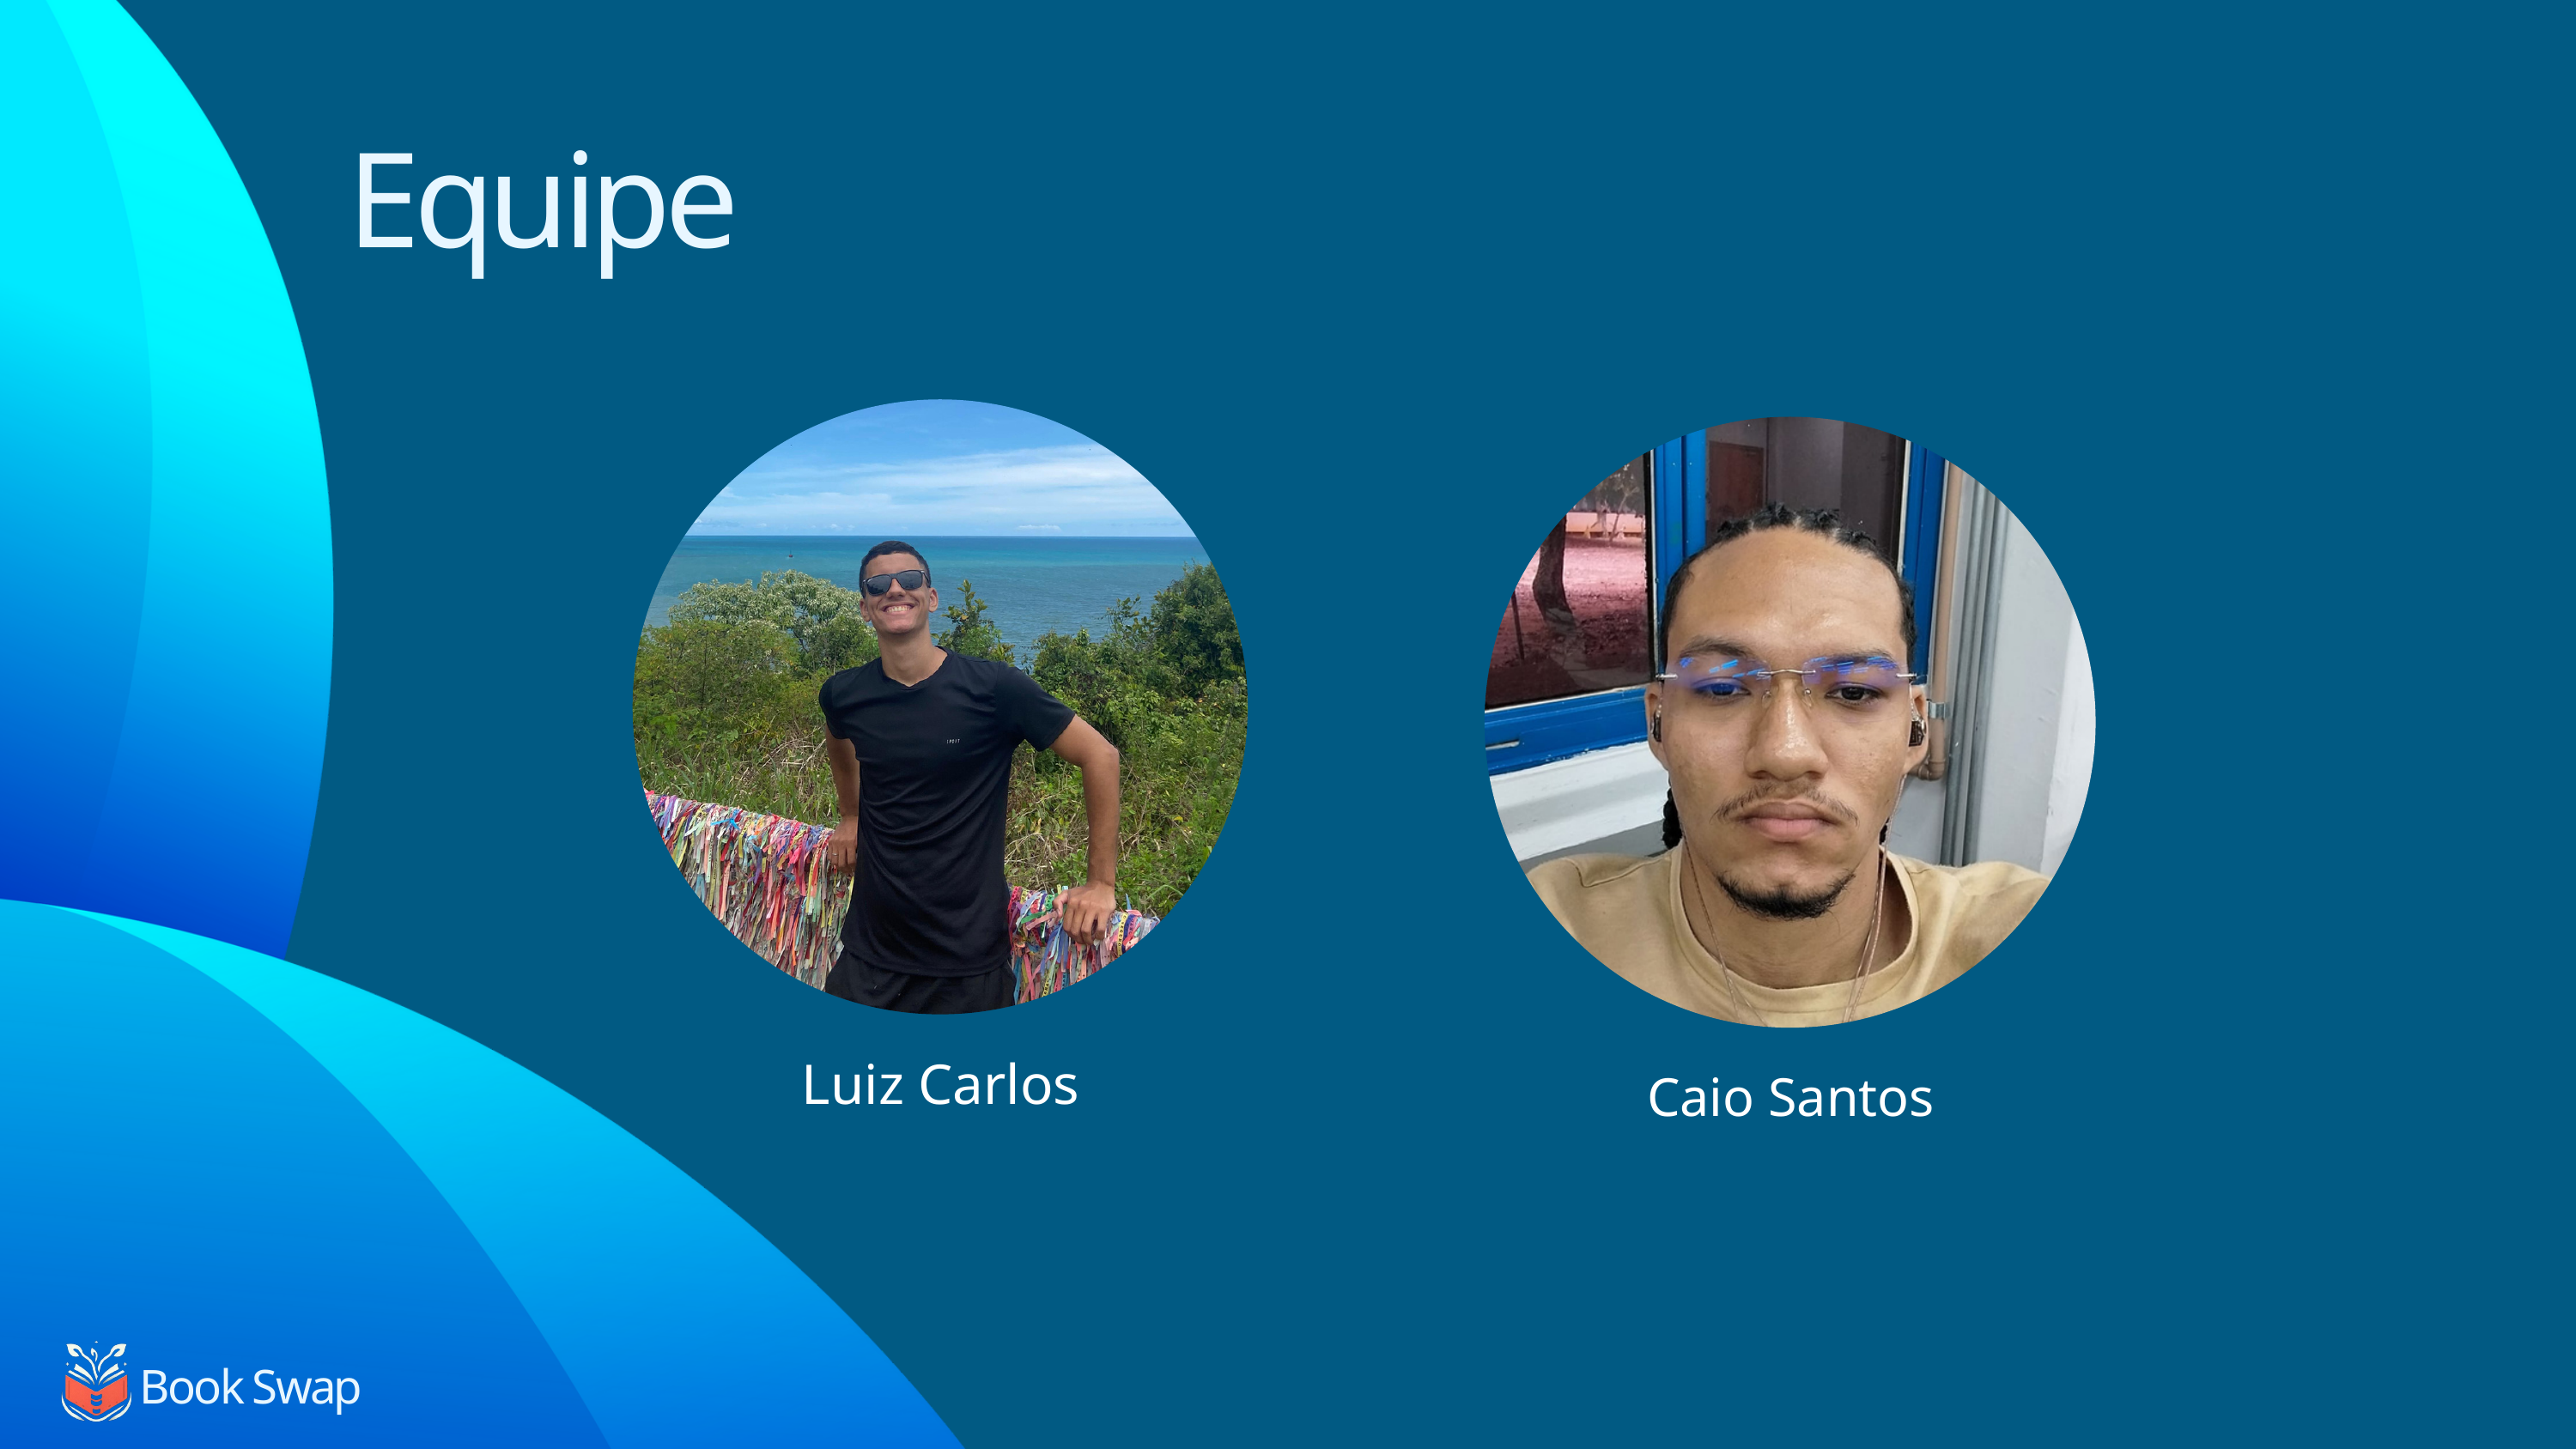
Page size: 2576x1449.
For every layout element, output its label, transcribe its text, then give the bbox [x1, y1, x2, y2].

text_box [0, 0, 1018, 1449]
text_box Equipe [347, 124, 1820, 275]
text_box Luiz Carlos [702, 1088, 1180, 1116]
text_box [21, 1322, 404, 1422]
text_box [1421, 354, 2160, 1093]
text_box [568, 336, 1313, 1080]
text_box Caio Santos [1562, 1100, 2020, 1127]
